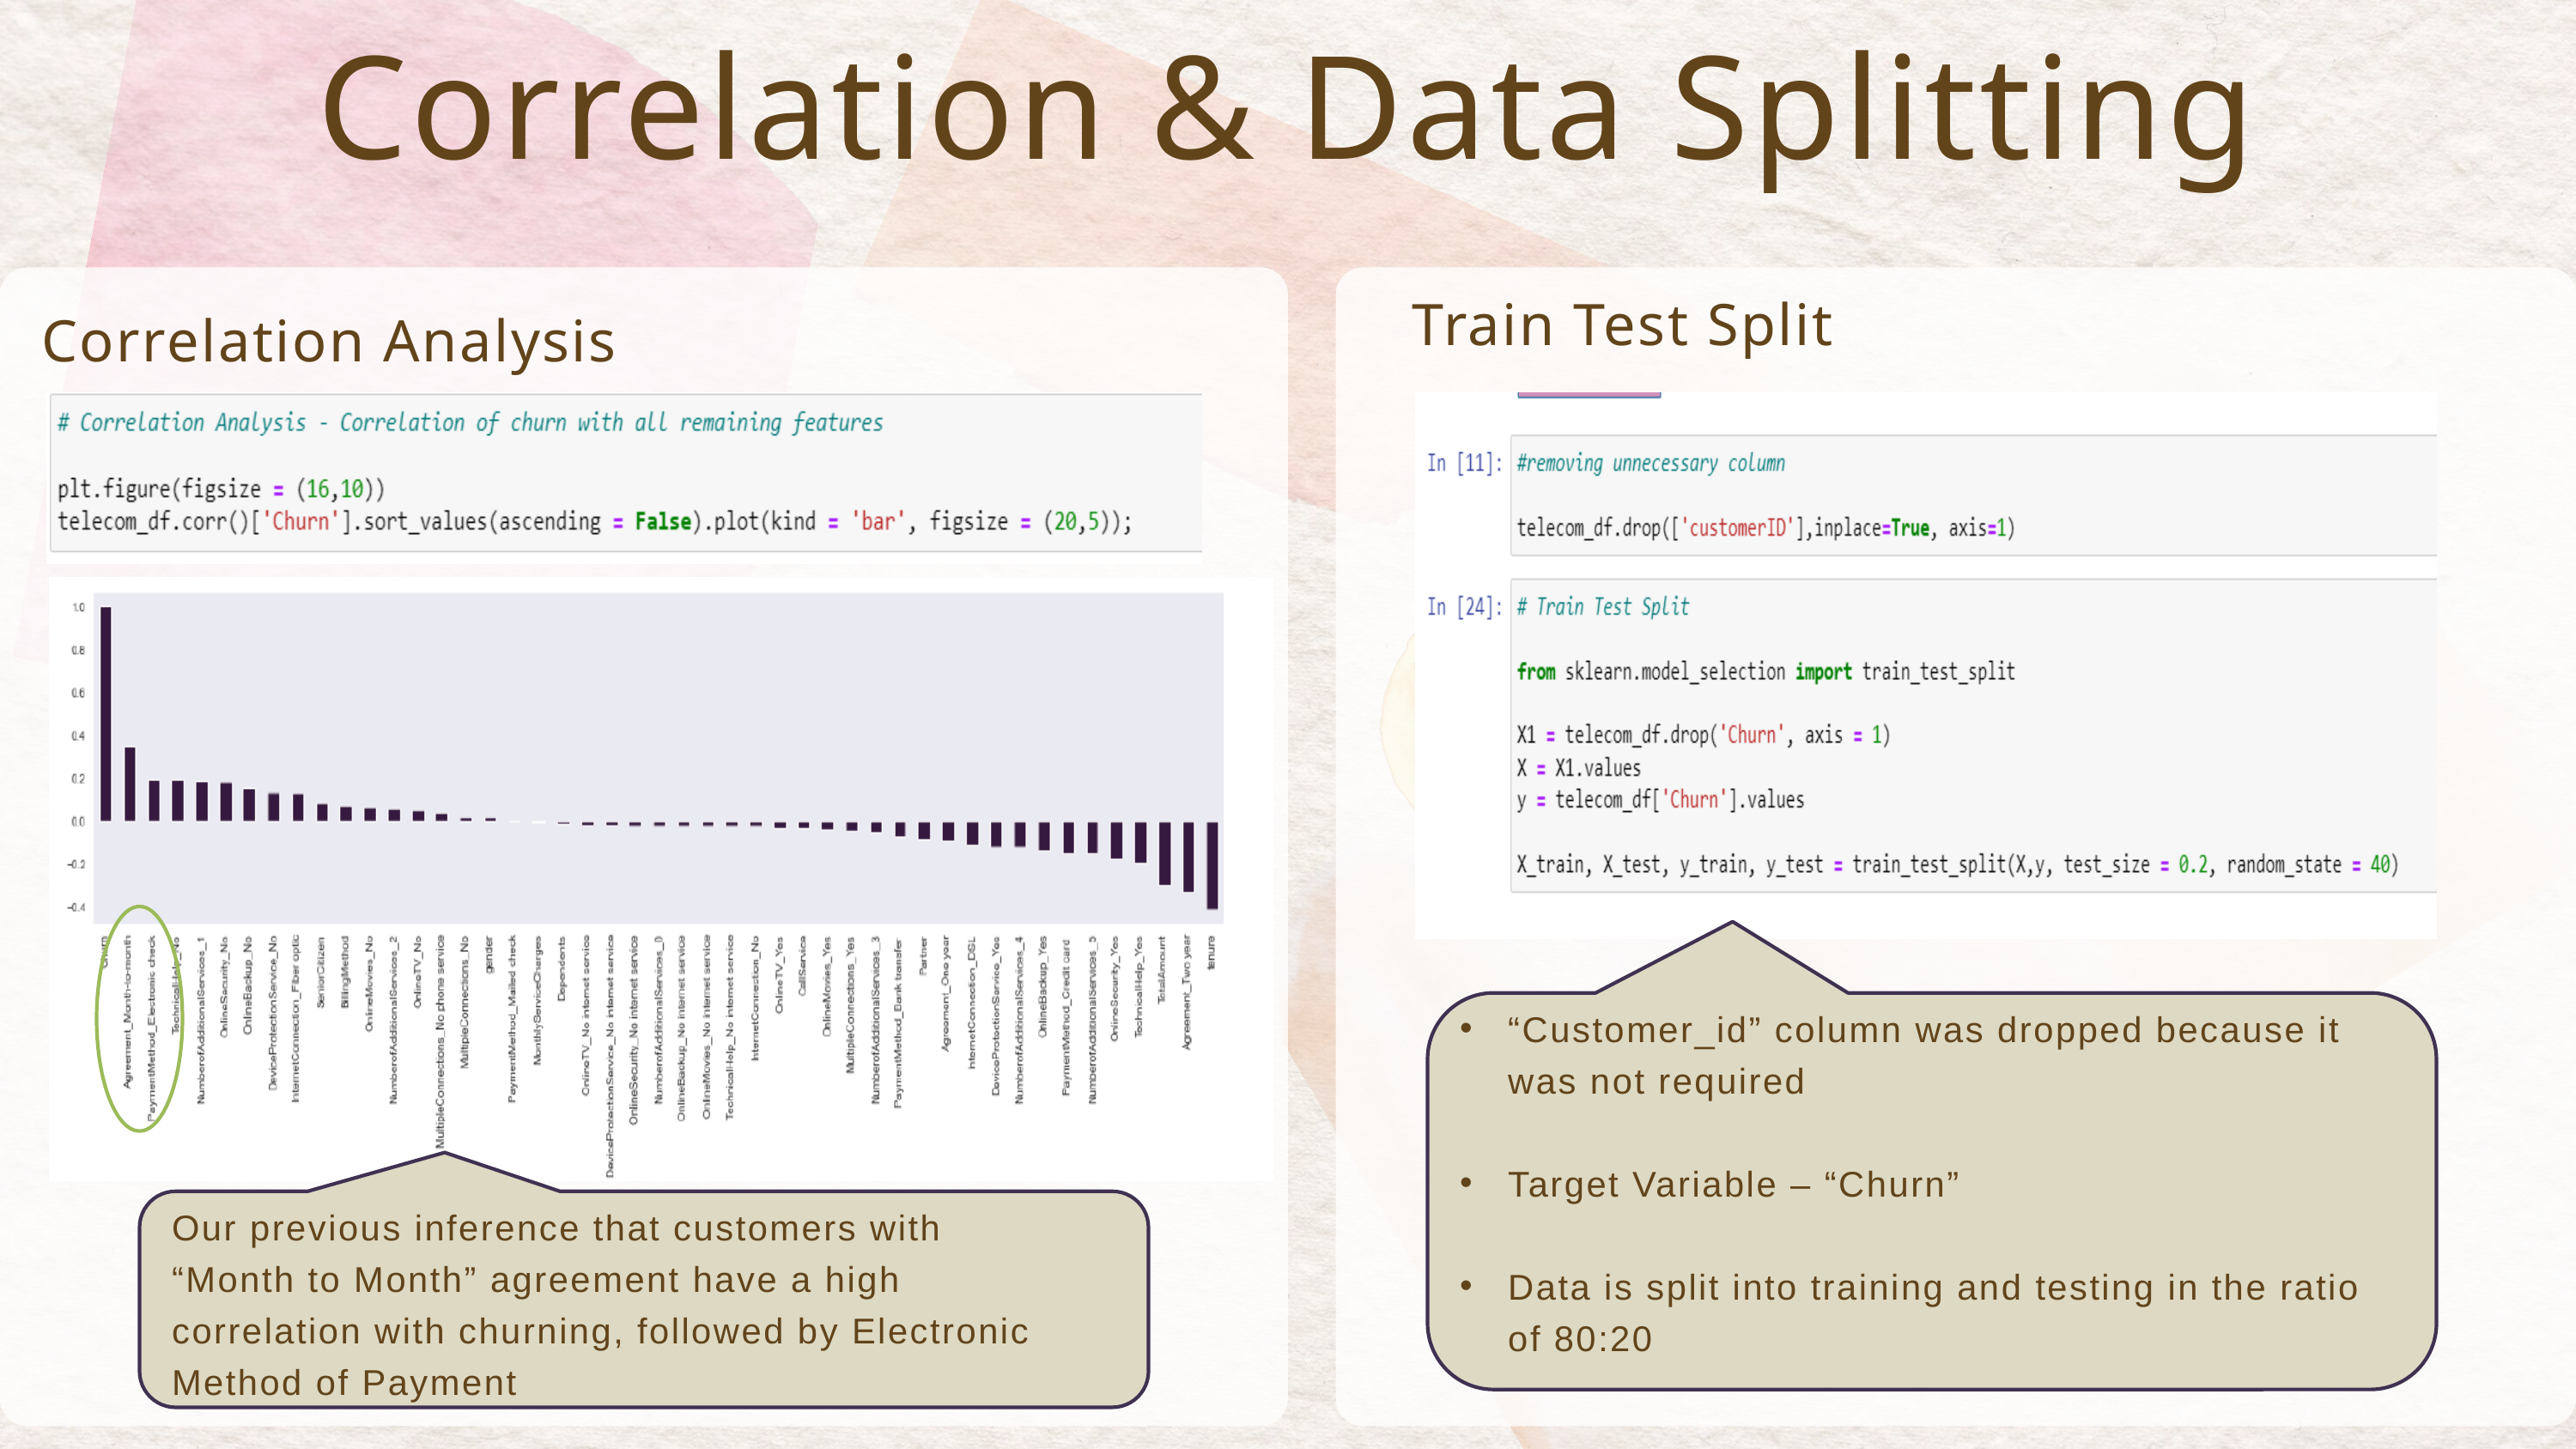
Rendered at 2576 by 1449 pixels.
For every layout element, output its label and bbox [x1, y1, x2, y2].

text_box [0, 267, 1289, 1427]
picture [1414, 392, 2437, 939]
text_box [1335, 267, 2576, 1427]
picture [46, 391, 1203, 564]
picture [49, 577, 1273, 1182]
picture [0, 0, 2576, 1449]
